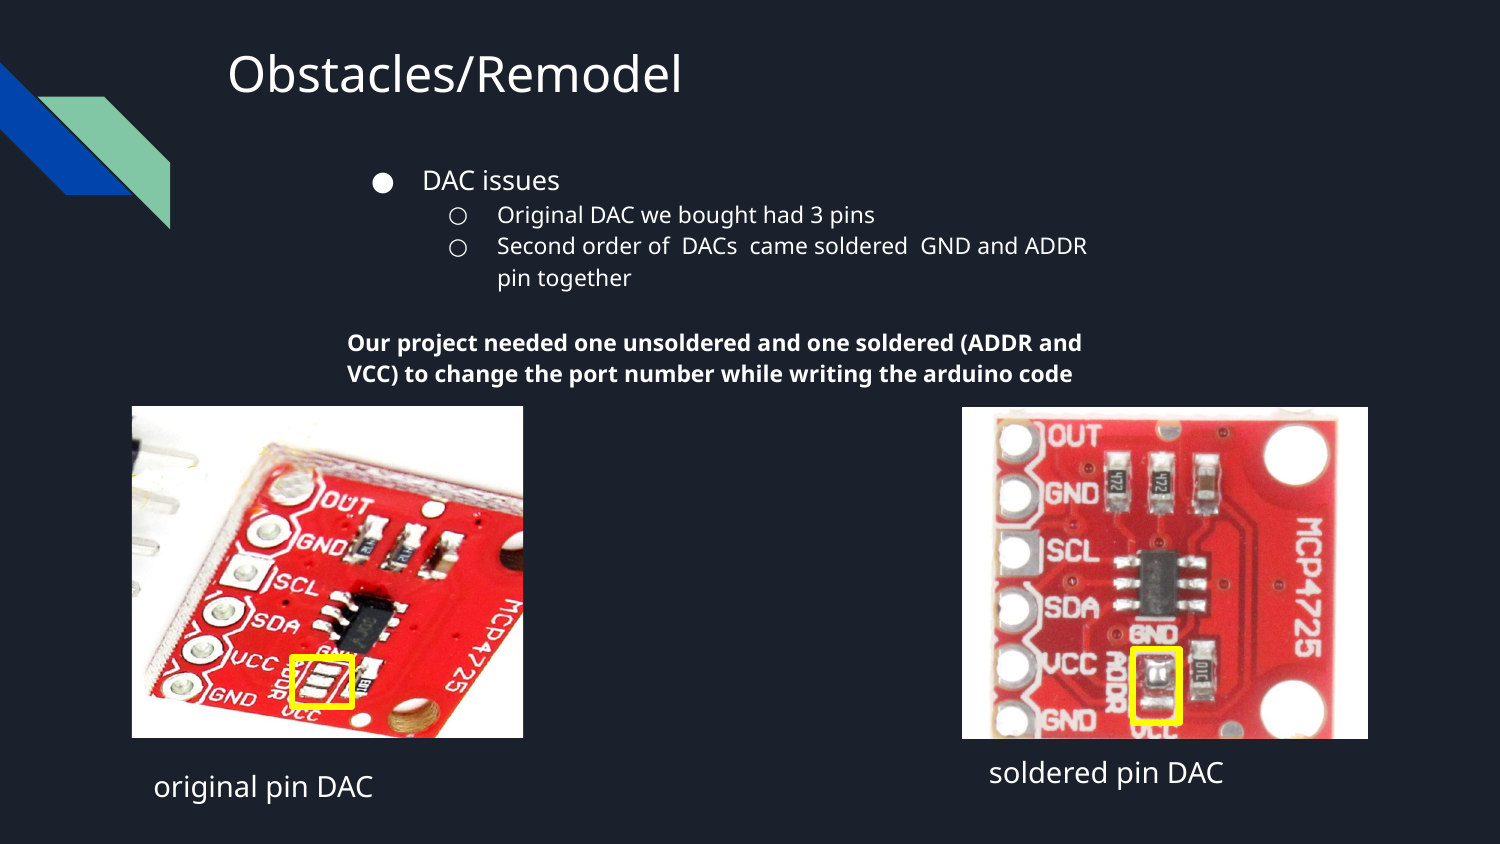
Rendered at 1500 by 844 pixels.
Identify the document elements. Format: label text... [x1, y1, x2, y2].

picture [961, 407, 1368, 740]
title Obstacles/Remodel [212, 27, 1368, 178]
list DAC issues Original DAC we bought had 3 pins Second order of DACs came soldered GND and ADDR pin together Our project needed one unsoldered and one soldered (ADDR and VCC) to change the port number while writing the arduino code [332, 143, 1110, 391]
text_box soldered pin DAC [973, 739, 1467, 805]
picture [131, 405, 524, 738]
text_box original pin DAC [138, 753, 681, 819]
